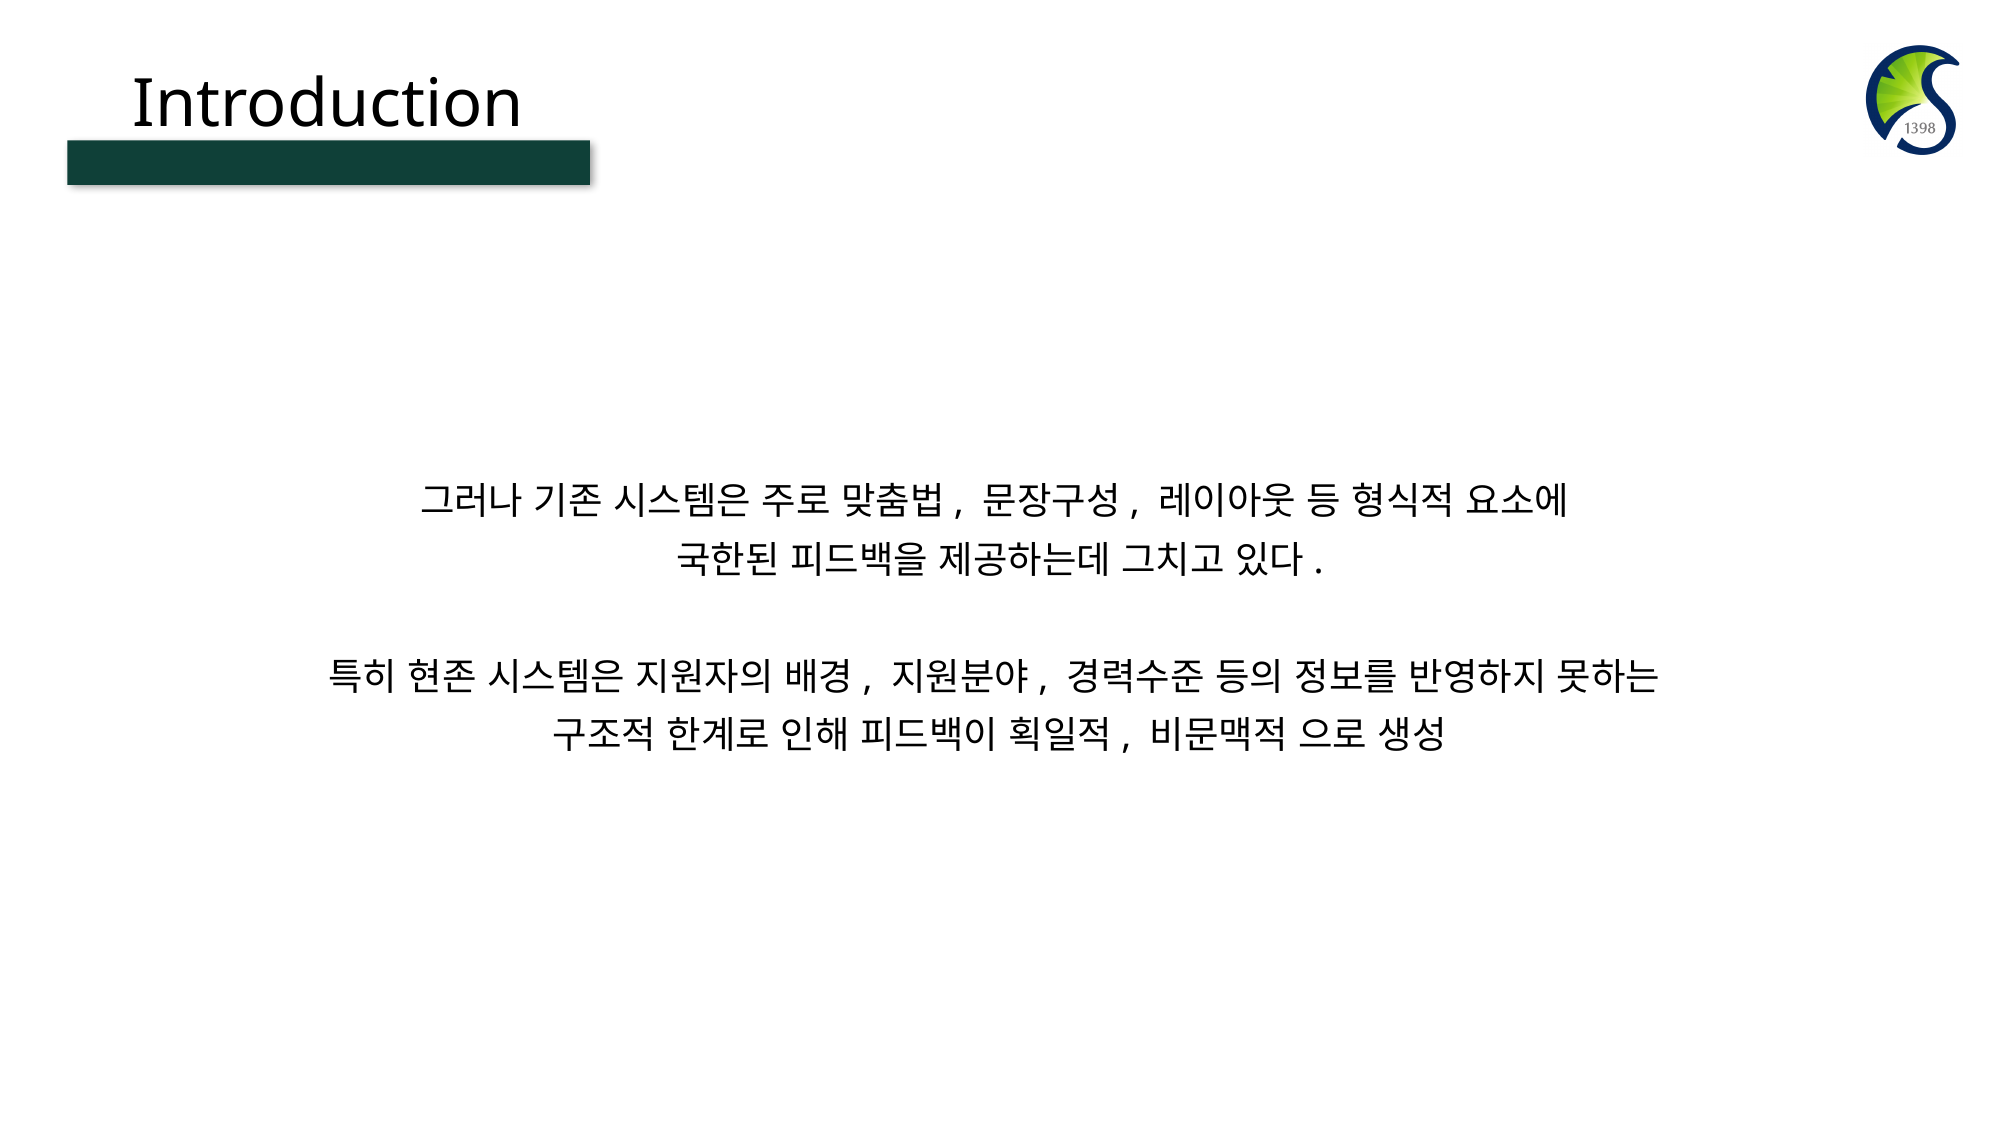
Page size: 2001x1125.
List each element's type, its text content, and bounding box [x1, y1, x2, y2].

text_box Introduction [70, 27, 587, 147]
text_box [66, 139, 592, 187]
text_box 그러나 기존 시스템은 주로 맞춤법, 문장구성, 레이아웃 등 형식적 요소에 국한된 피드백을 제공하는데 그치고 있다. 특히 현존 시스템은 지원자의 배경, 지원분야, 경력수준 등의 정보를 반영하지 못하는 구조적 한계로 인해 피드백이 획일적, 비문맥적 으로 생성 [120, 456, 1880, 764]
picture [1862, 42, 1964, 157]
